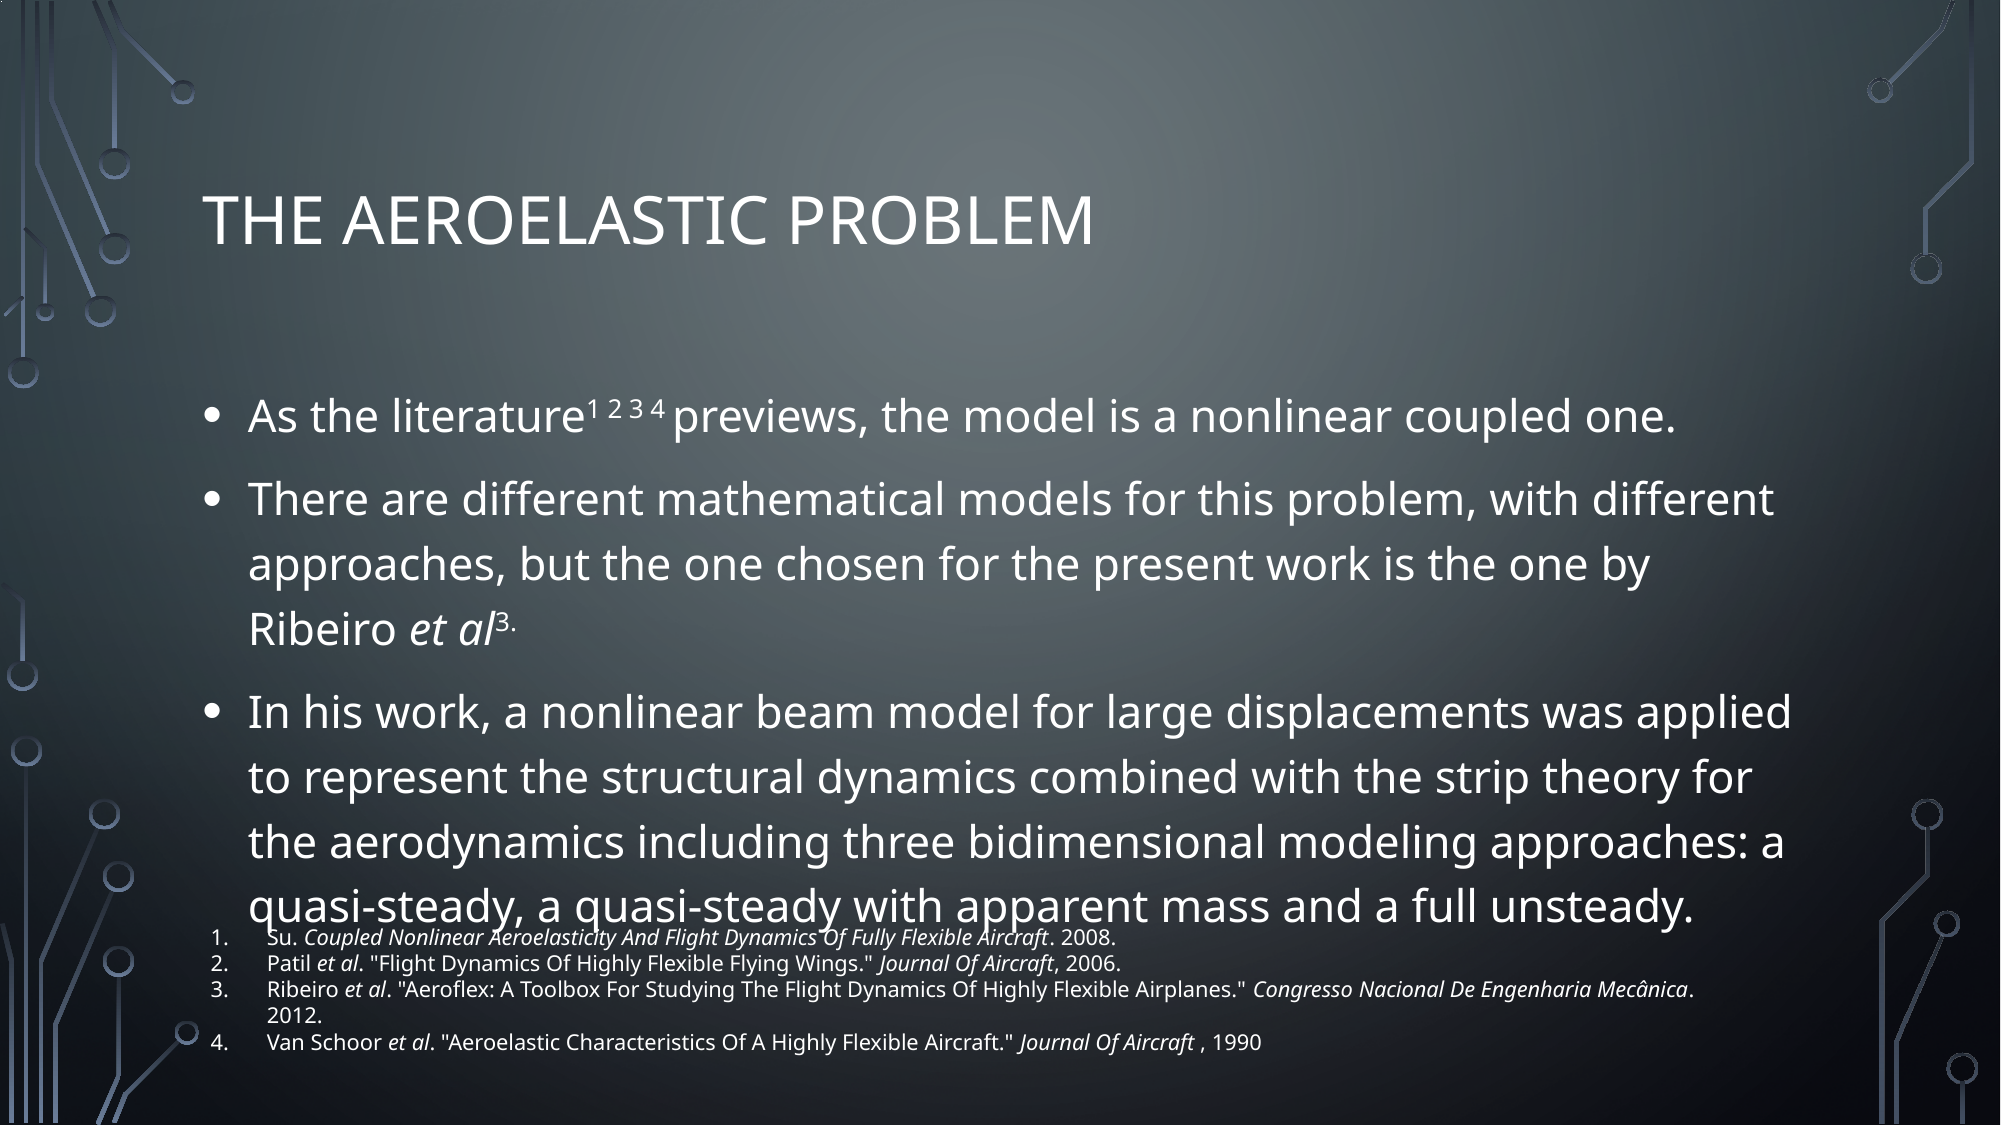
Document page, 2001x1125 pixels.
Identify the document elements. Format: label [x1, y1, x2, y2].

picture [201, 0, 2000, 1125]
text_box [0, 0, 201, 1125]
text_box [1866, 0, 1978, 1124]
